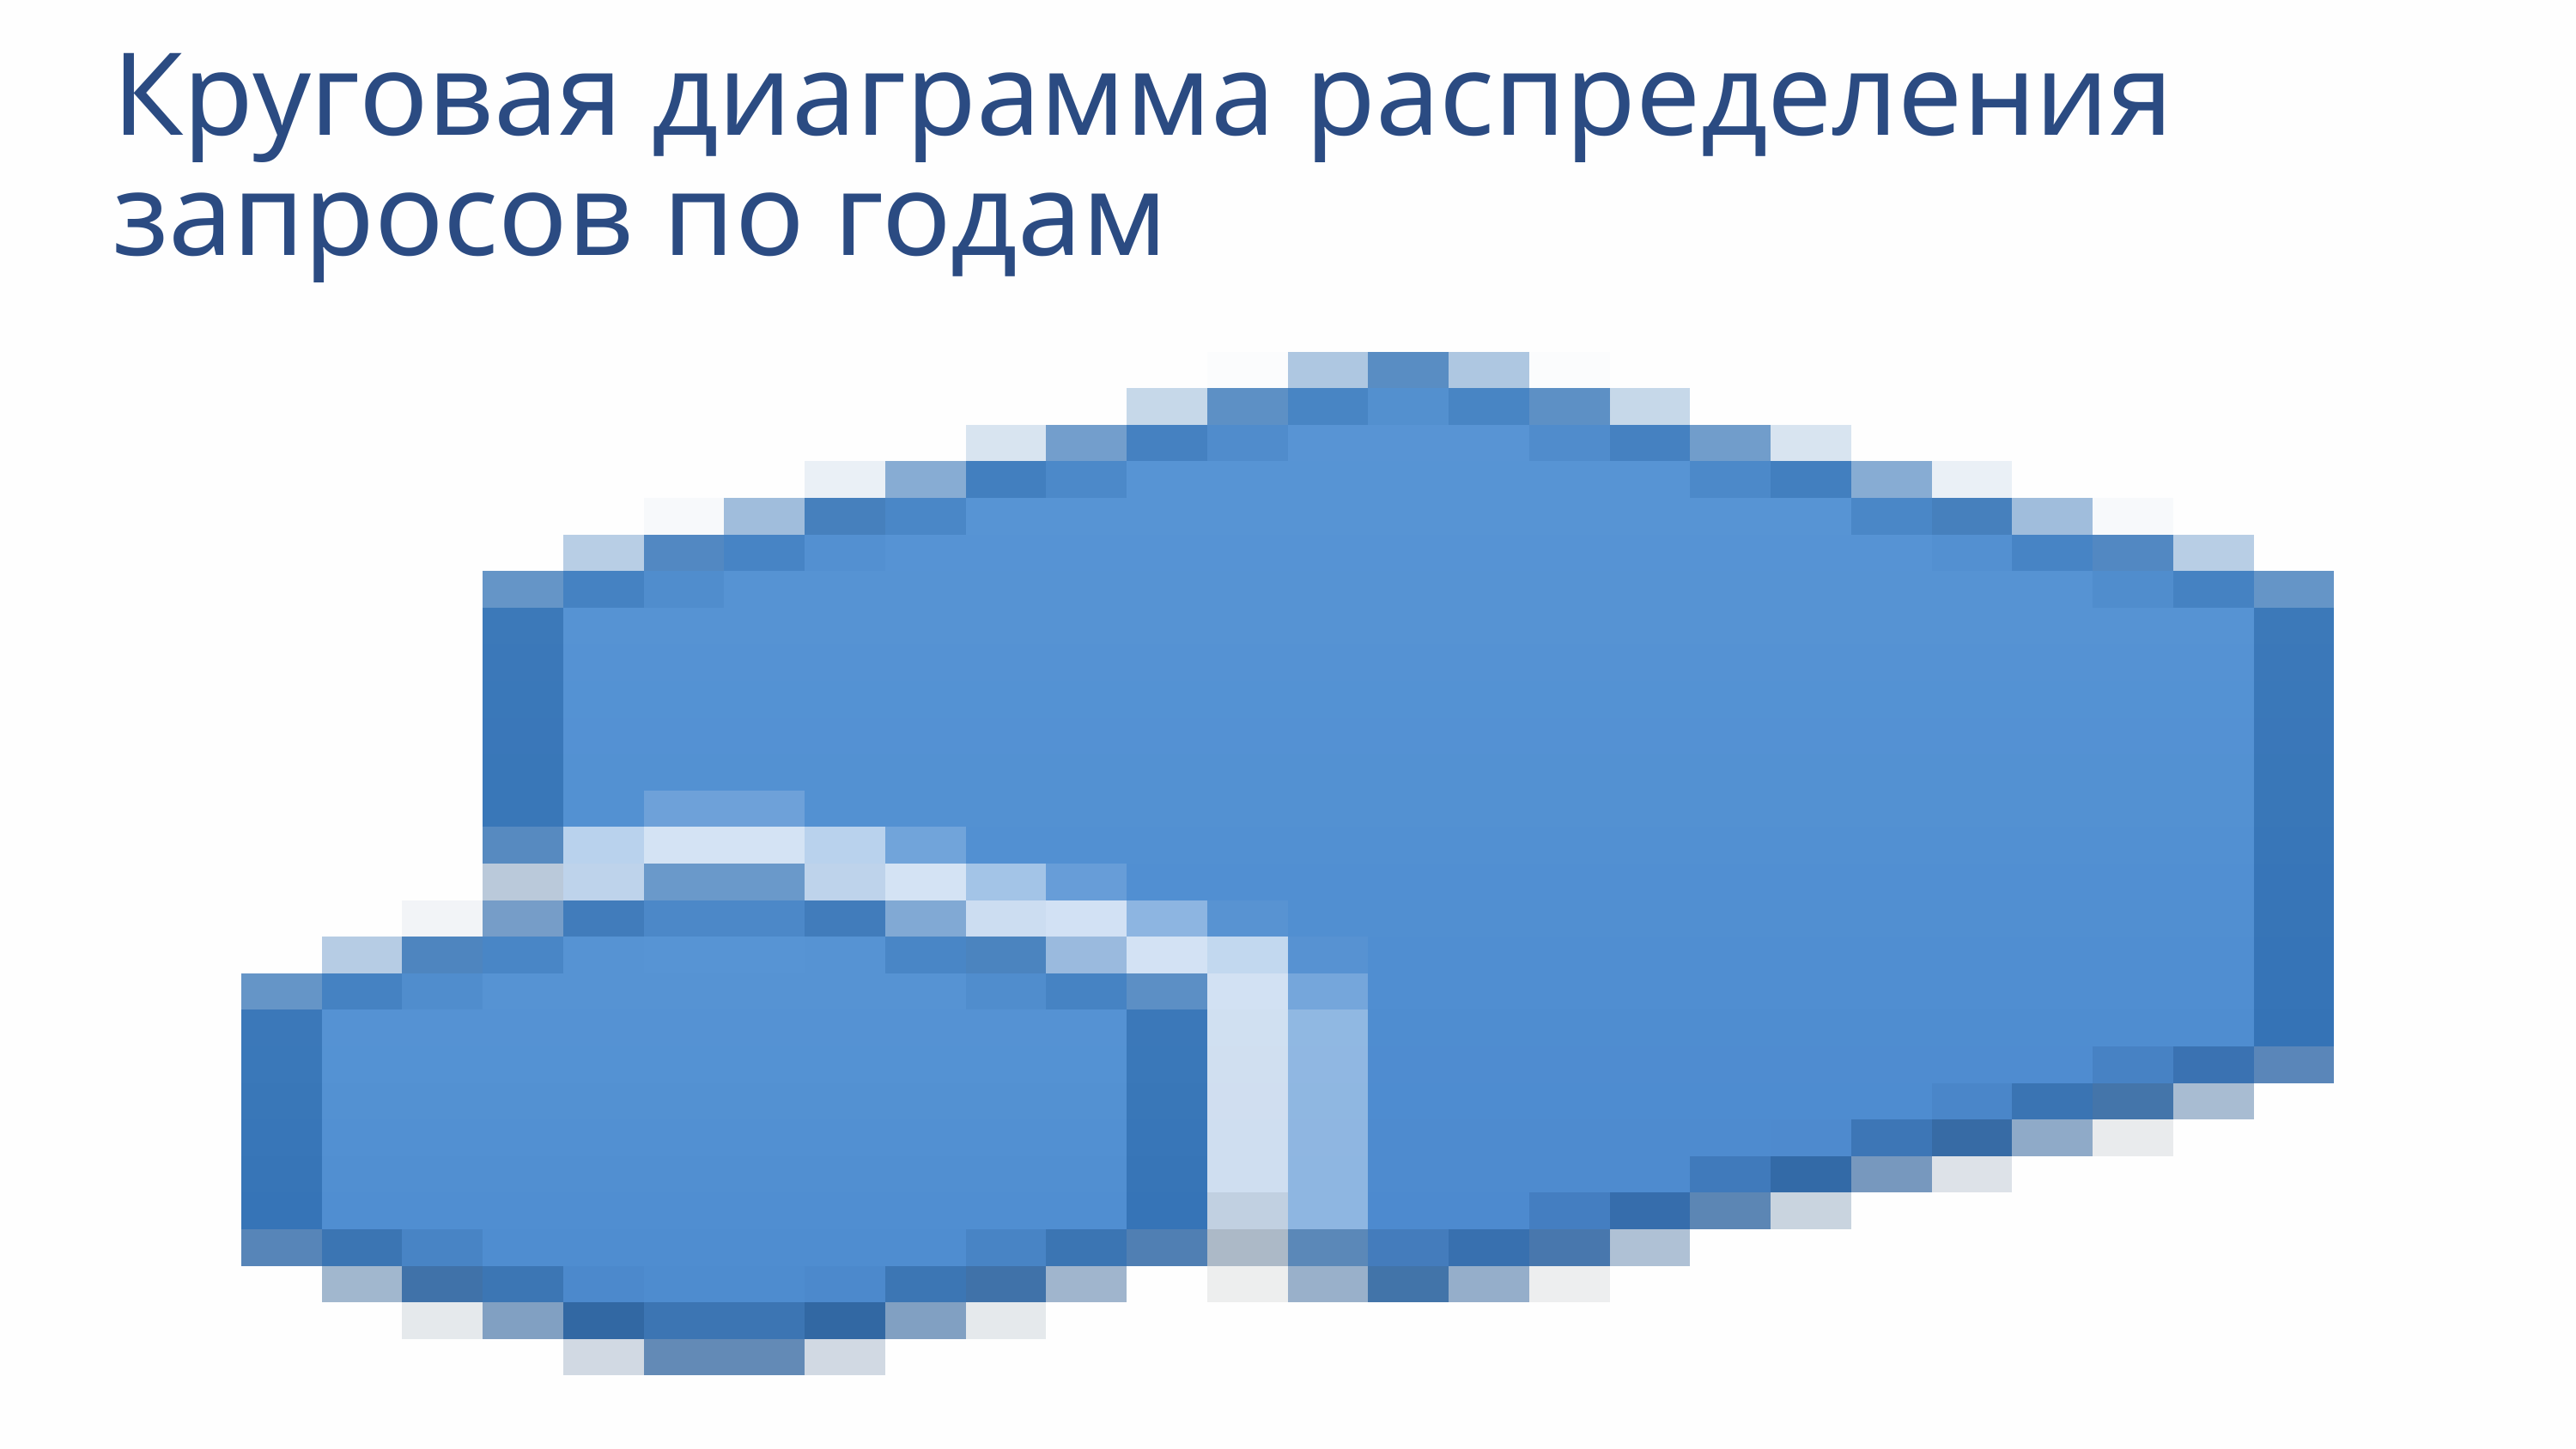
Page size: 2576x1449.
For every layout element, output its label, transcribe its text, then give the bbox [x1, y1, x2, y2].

text_box Круговая диаграмма распределения запросов по годам [112, 37, 2464, 278]
picture [0, 279, 2576, 1449]
